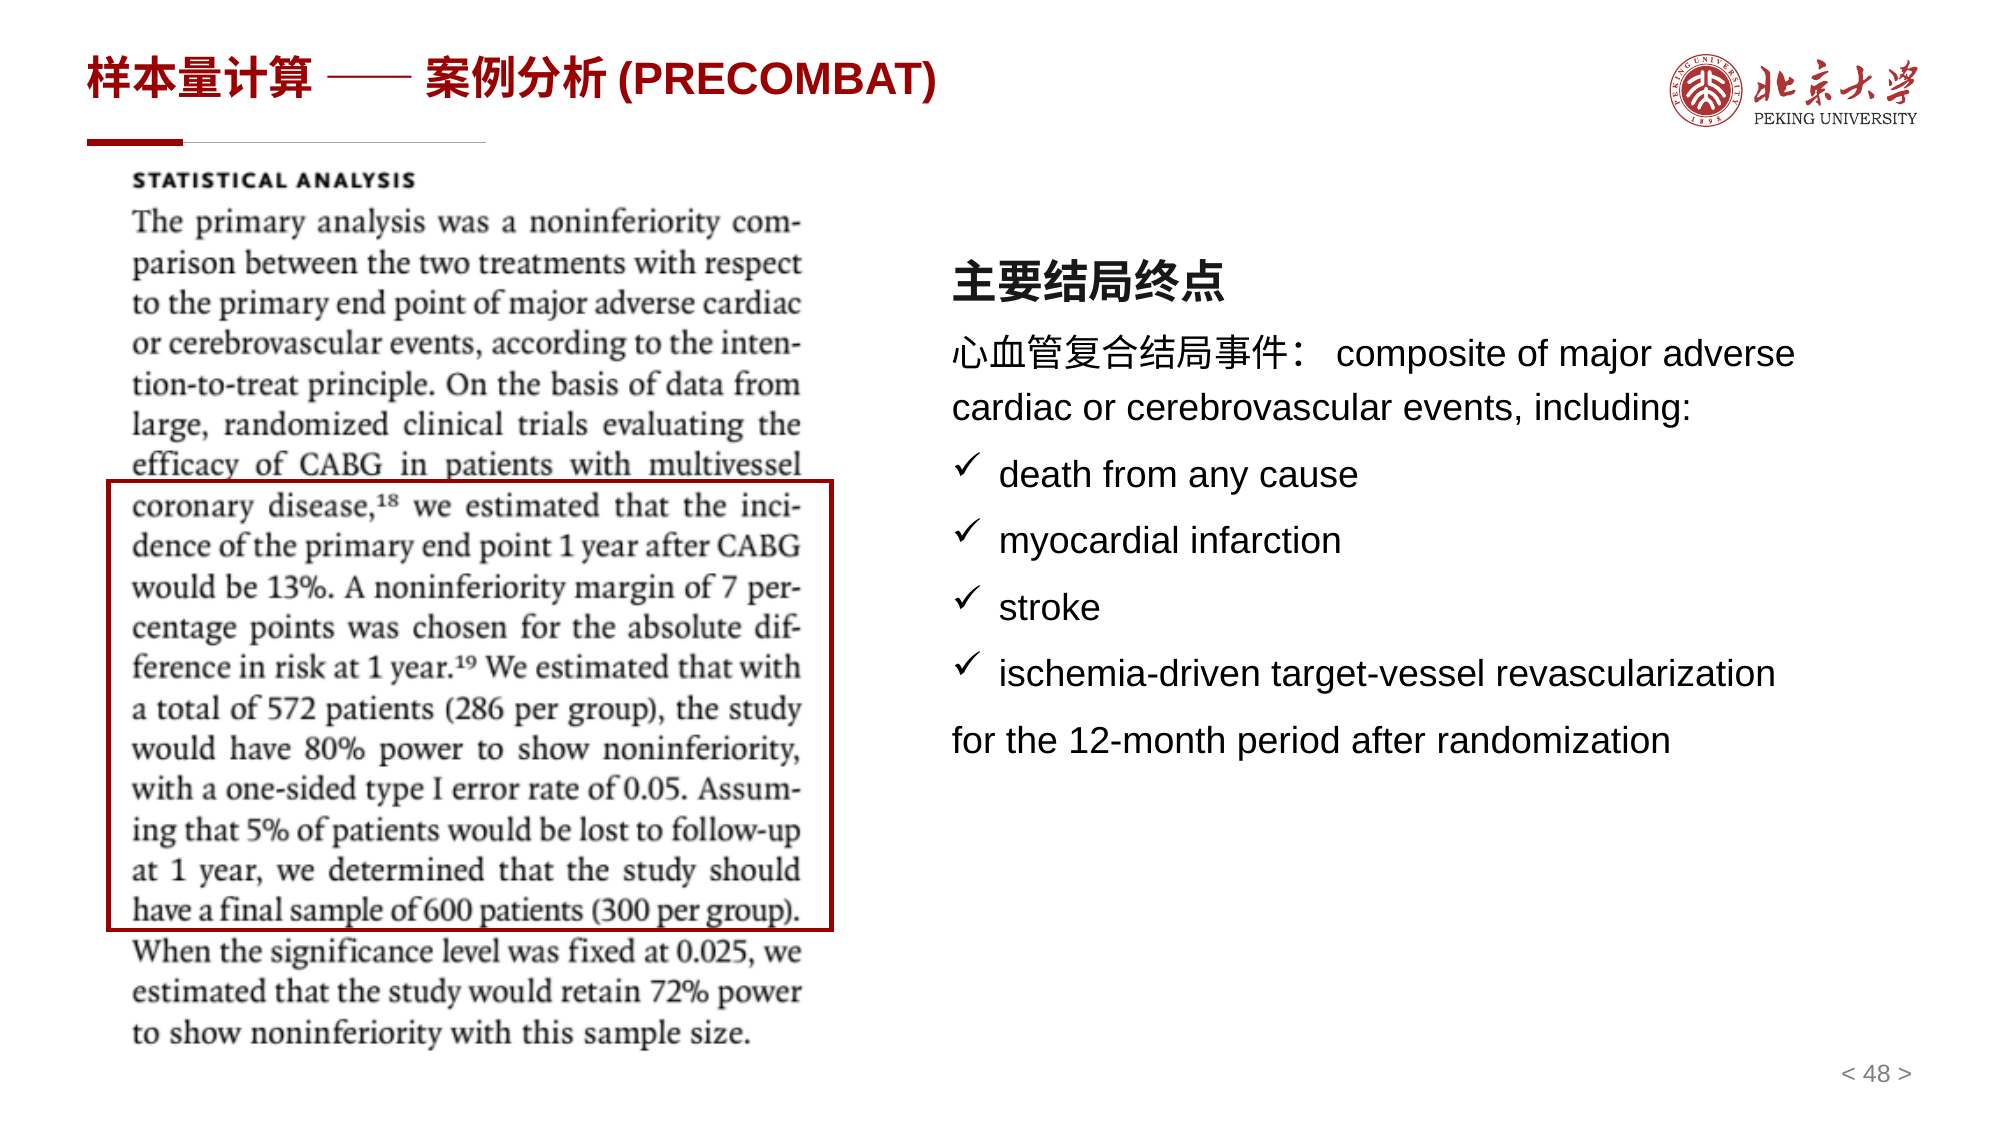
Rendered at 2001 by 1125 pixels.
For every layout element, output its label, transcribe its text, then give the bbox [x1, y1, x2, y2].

picture [108, 151, 823, 1058]
text_box 样本量计算 —— 案例分析(PRECOMBAT) [71, 26, 996, 133]
text_box 主要结局终点 心血管复合结局事件：composite of major adverse cardiac or cerebrovascular events, including: death from any cause myocardial infarction stroke ischemia-driven target-vessel revascularization for the 12-month period after randomization [937, 245, 1876, 769]
slide_number < 48 > [1477, 1048, 1928, 1097]
text_box [823, 480, 833, 931]
